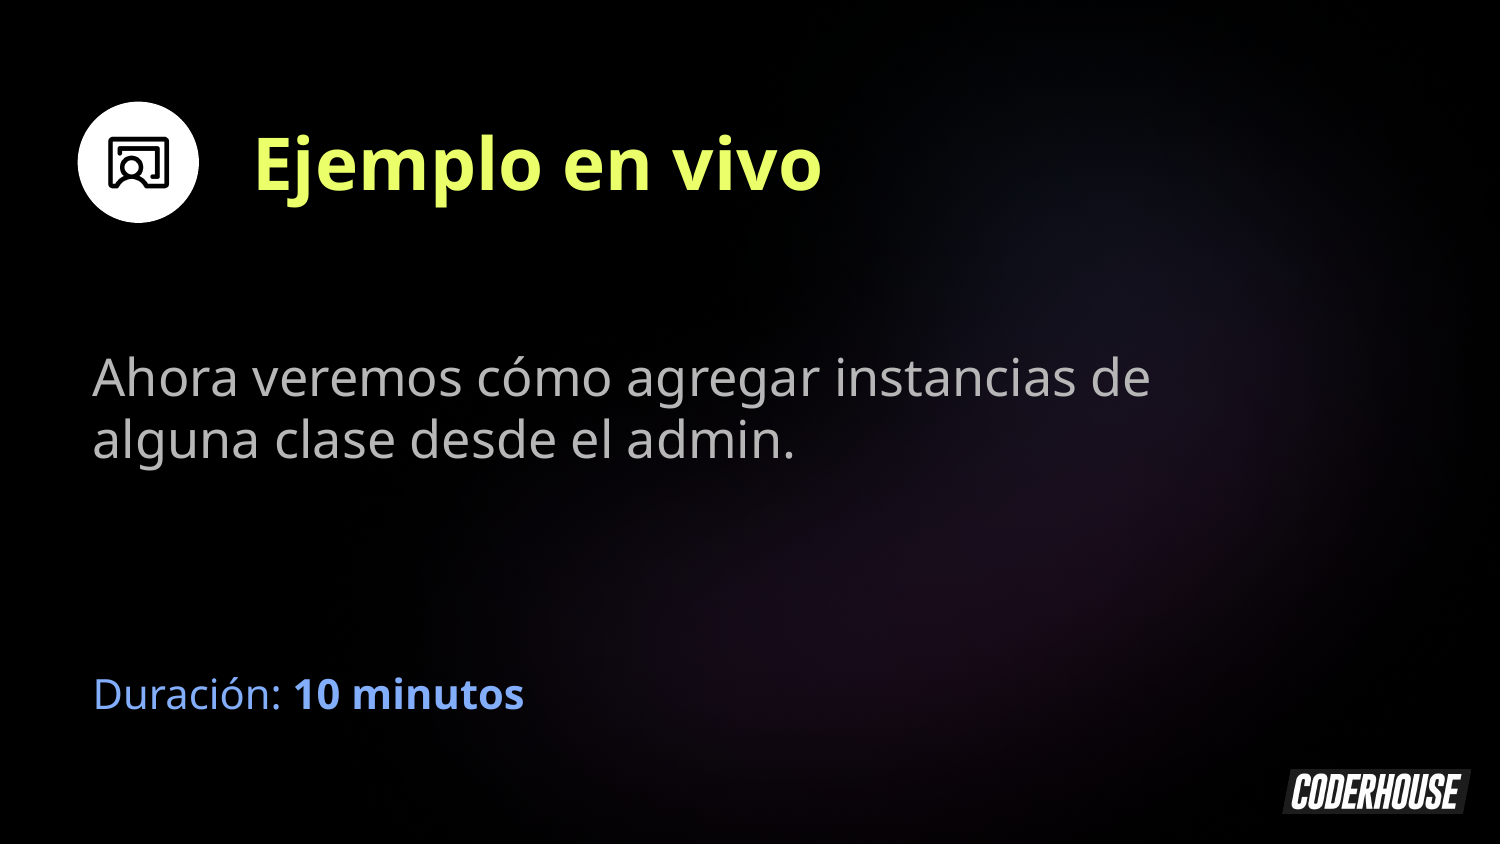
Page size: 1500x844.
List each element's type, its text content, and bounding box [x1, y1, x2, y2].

picture [0, 0, 1500, 844]
text_box Ejemplo en vivo [237, 112, 1414, 222]
text_box Duración: 10 minutos [77, 652, 1254, 733]
text_box Ahora veremos cómo agregar instancias de alguna clase desde el admin. [77, 266, 1254, 547]
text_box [77, 101, 200, 224]
